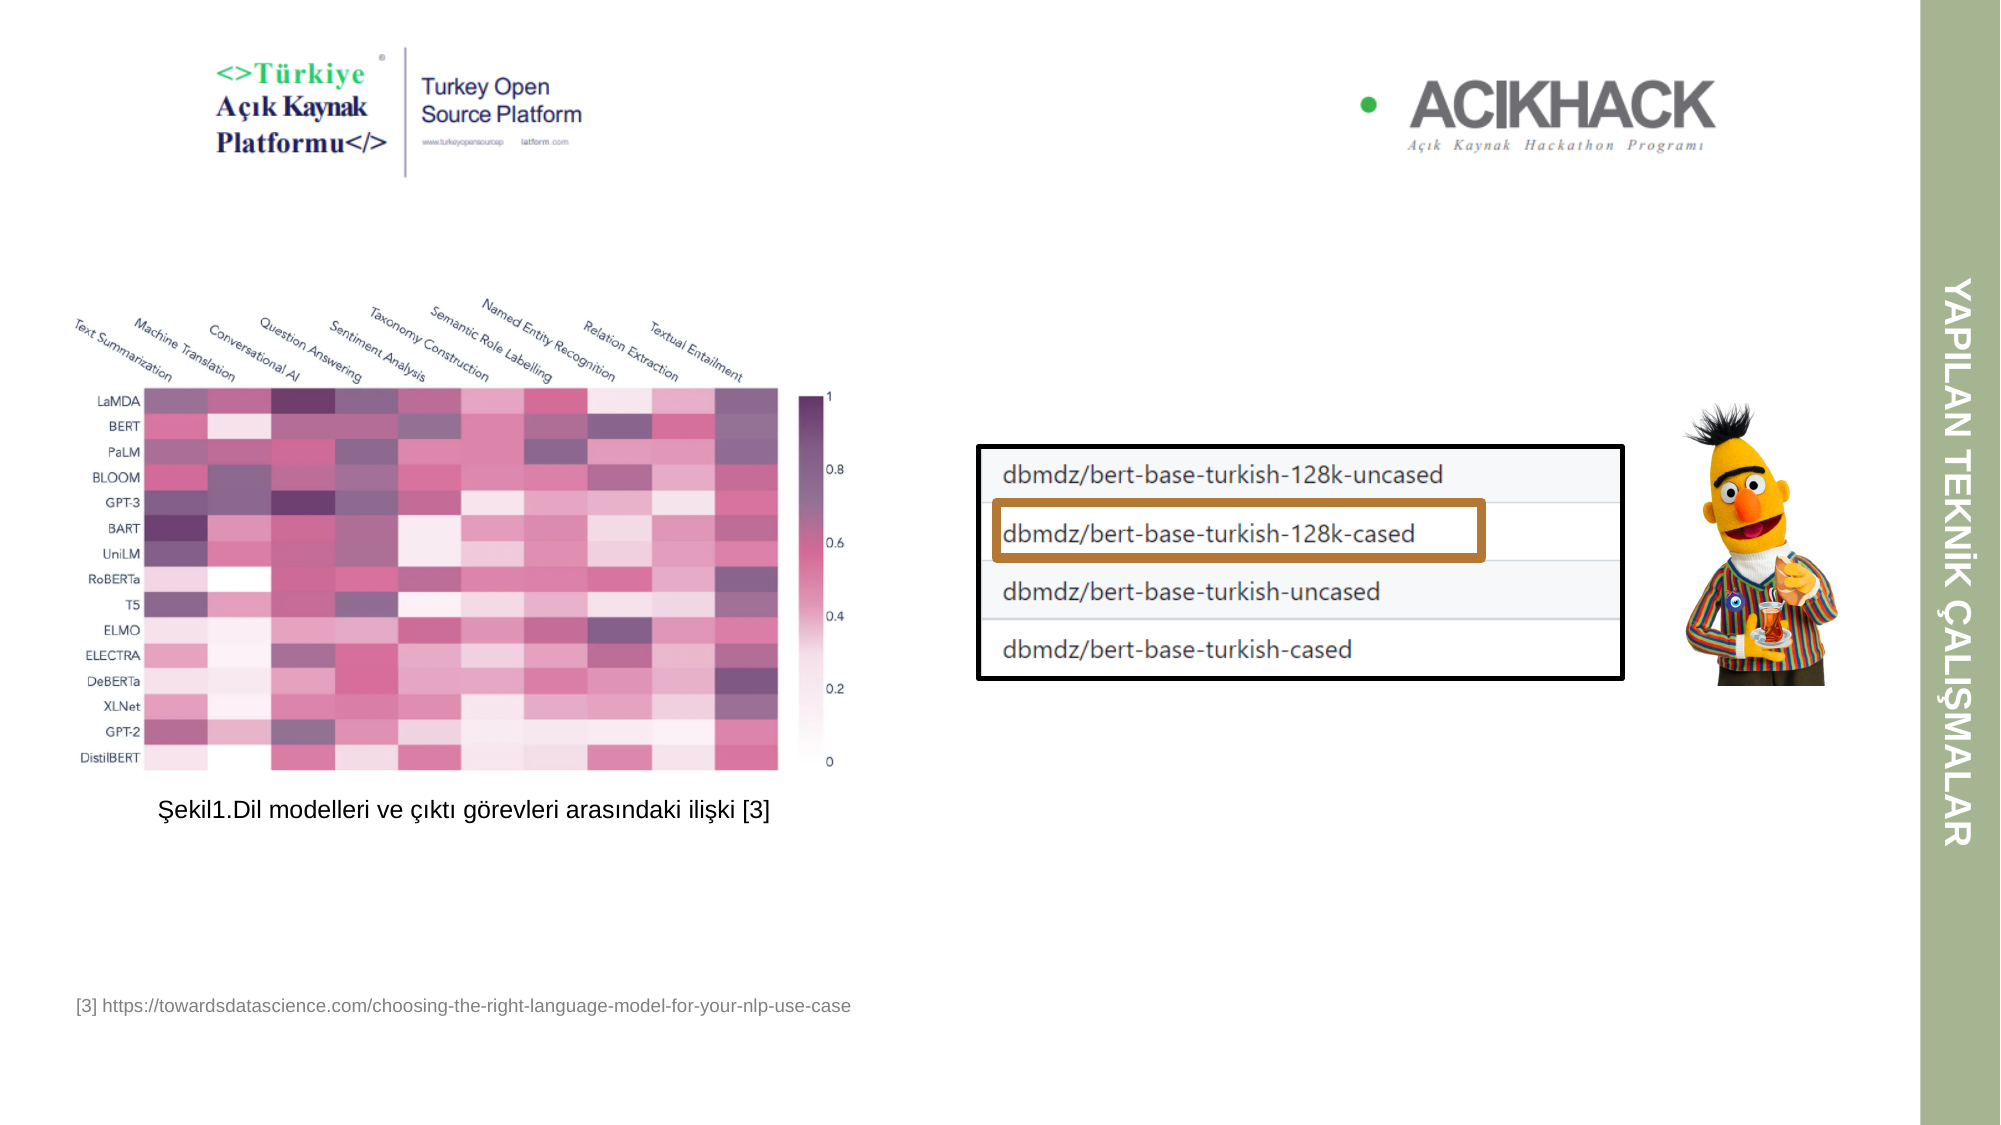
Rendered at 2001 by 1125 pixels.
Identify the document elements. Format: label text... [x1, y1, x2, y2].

picture [980, 403, 1889, 686]
text_box Şekil1.Dil modelleri ve çıktı görevleri arasındaki ilişki [3] [142, 785, 951, 831]
text_box [903, 433, 1615, 499]
text_box [3] https://towardsdatascience.com/choosing-the-right-language-model-for-your-nlp-use-case [61, 986, 1062, 1024]
text_box YAPILAN TEKNİK ÇALIŞMALAR [1919, 0, 2000, 1125]
picture [23, 276, 903, 786]
picture [198, 0, 1783, 239]
